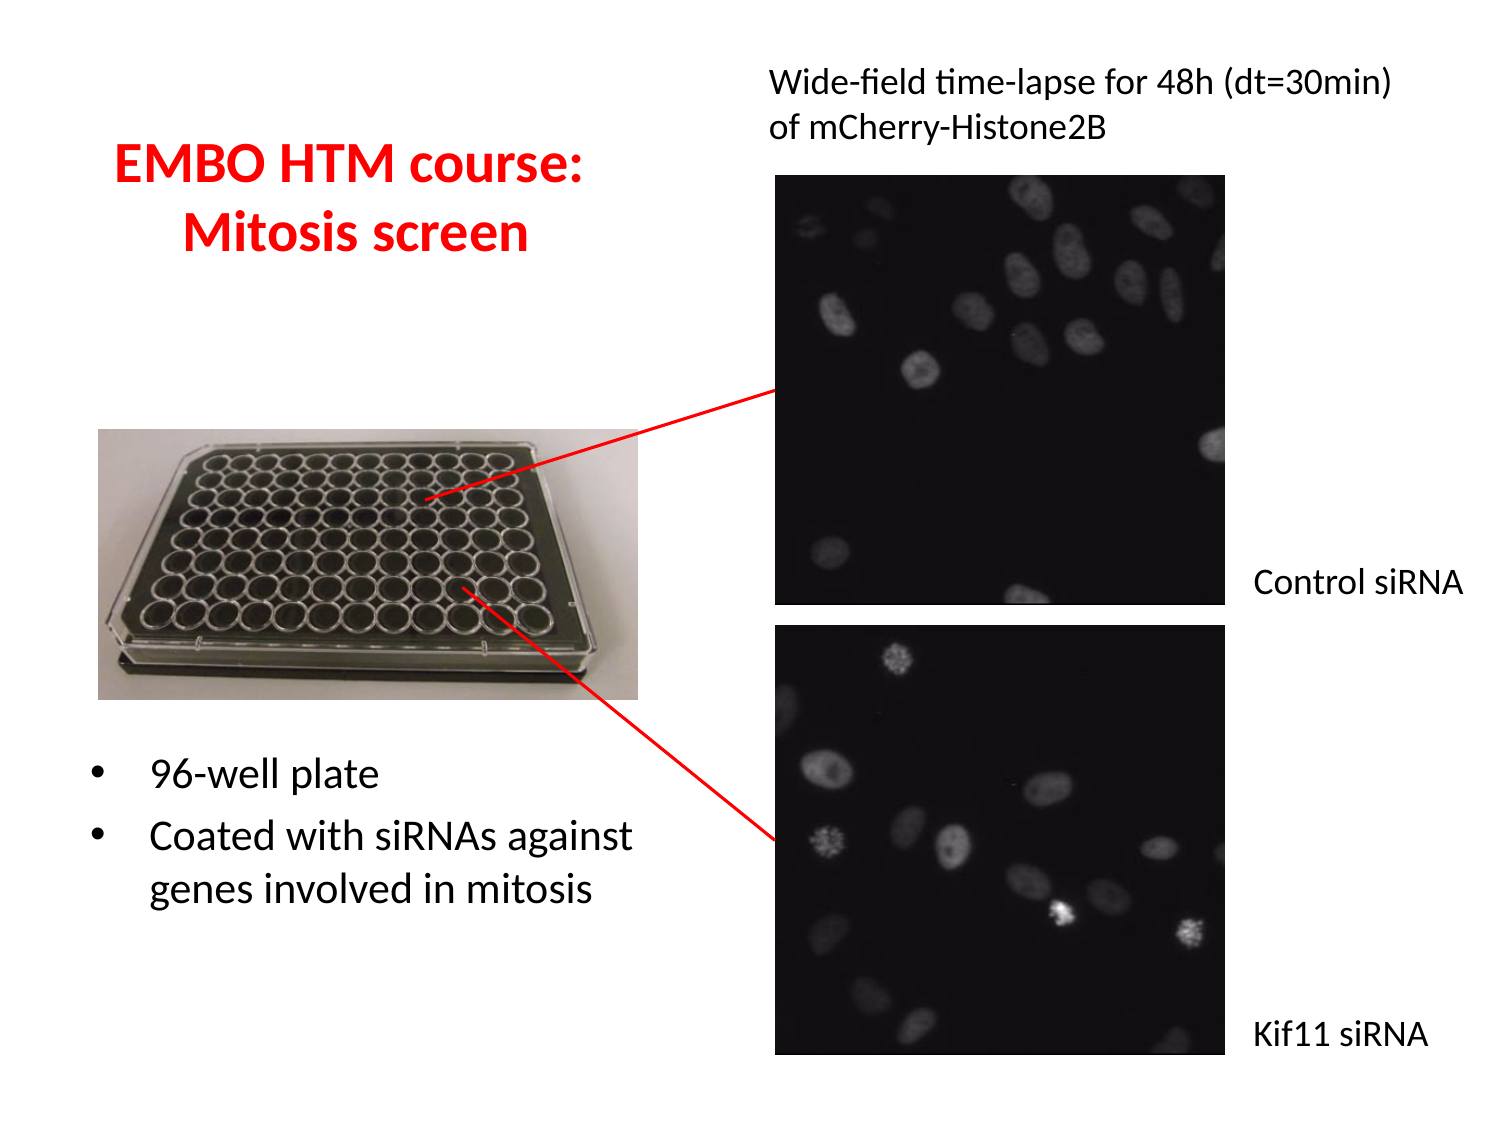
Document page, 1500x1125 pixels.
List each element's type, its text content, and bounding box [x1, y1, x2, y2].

list 96-well plate Coated with siRNAs against genes involved in mitosis [75, 737, 650, 938]
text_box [774, 624, 1226, 1057]
text_box Control siRNA [1238, 549, 1479, 610]
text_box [774, 174, 1226, 607]
picture [98, 429, 638, 701]
text_box Kif11 siRNA [1238, 1001, 1444, 1062]
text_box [462, 587, 776, 841]
text_box Wide-field time-lapse for 48h (dt=30min) of mCherry-Histone2B [754, 49, 1417, 155]
title EMBO HTM course: Mitosis screen [12, 99, 700, 288]
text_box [424, 390, 776, 501]
